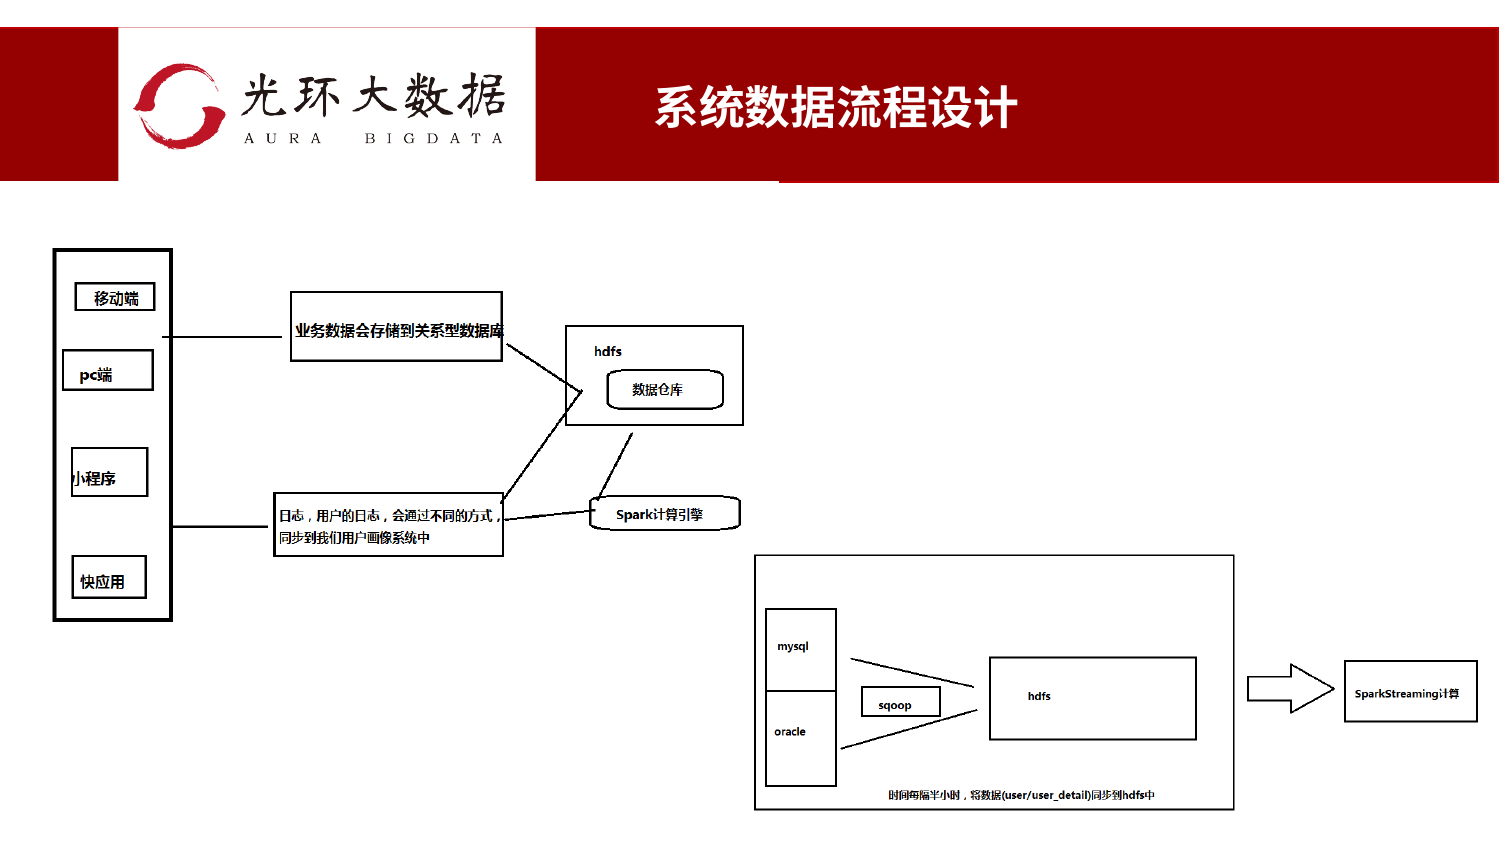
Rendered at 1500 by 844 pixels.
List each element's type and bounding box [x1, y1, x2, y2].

text_box [0, 27, 1499, 186]
picture [0, 181, 1500, 841]
